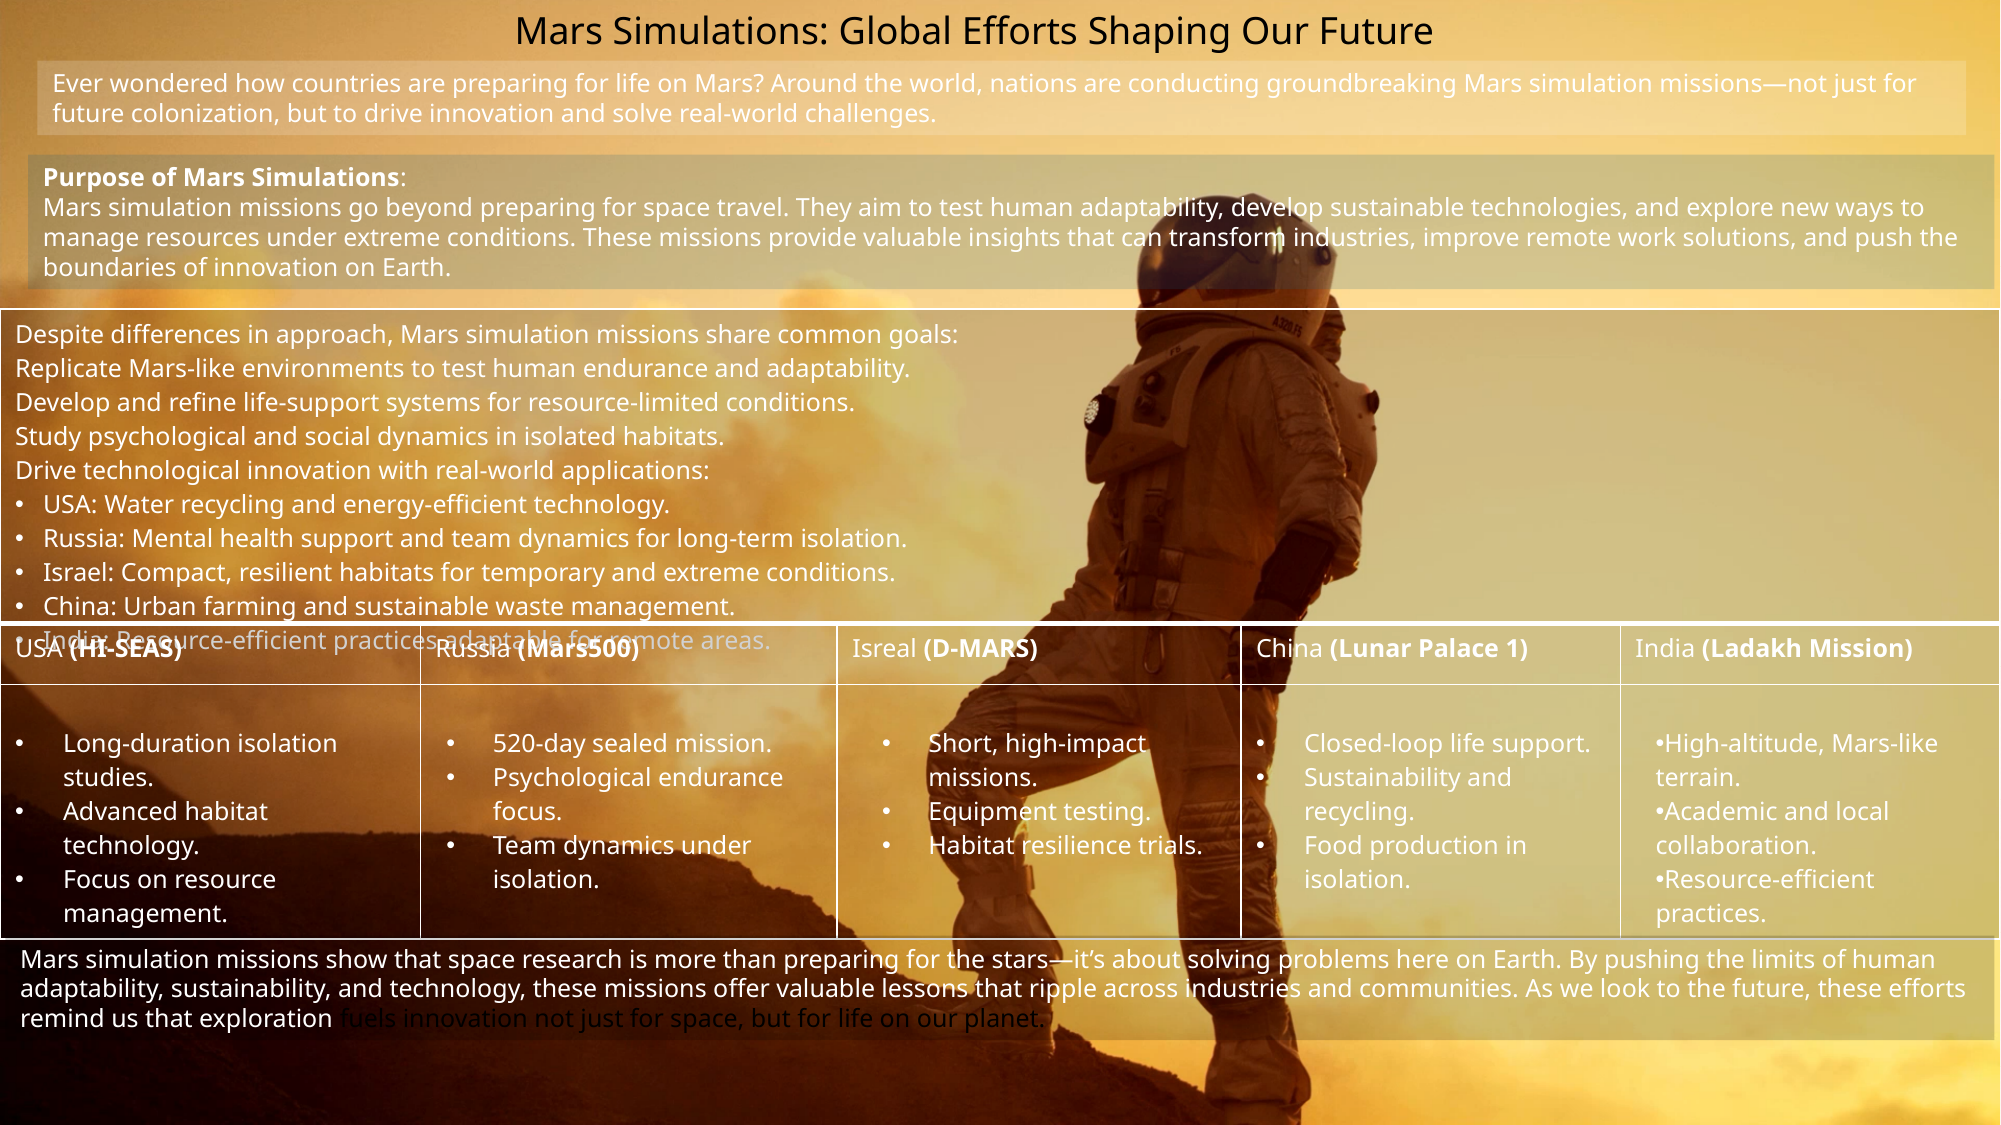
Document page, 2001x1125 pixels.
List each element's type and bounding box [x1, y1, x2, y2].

text_box [0, 0, 2000, 1125]
